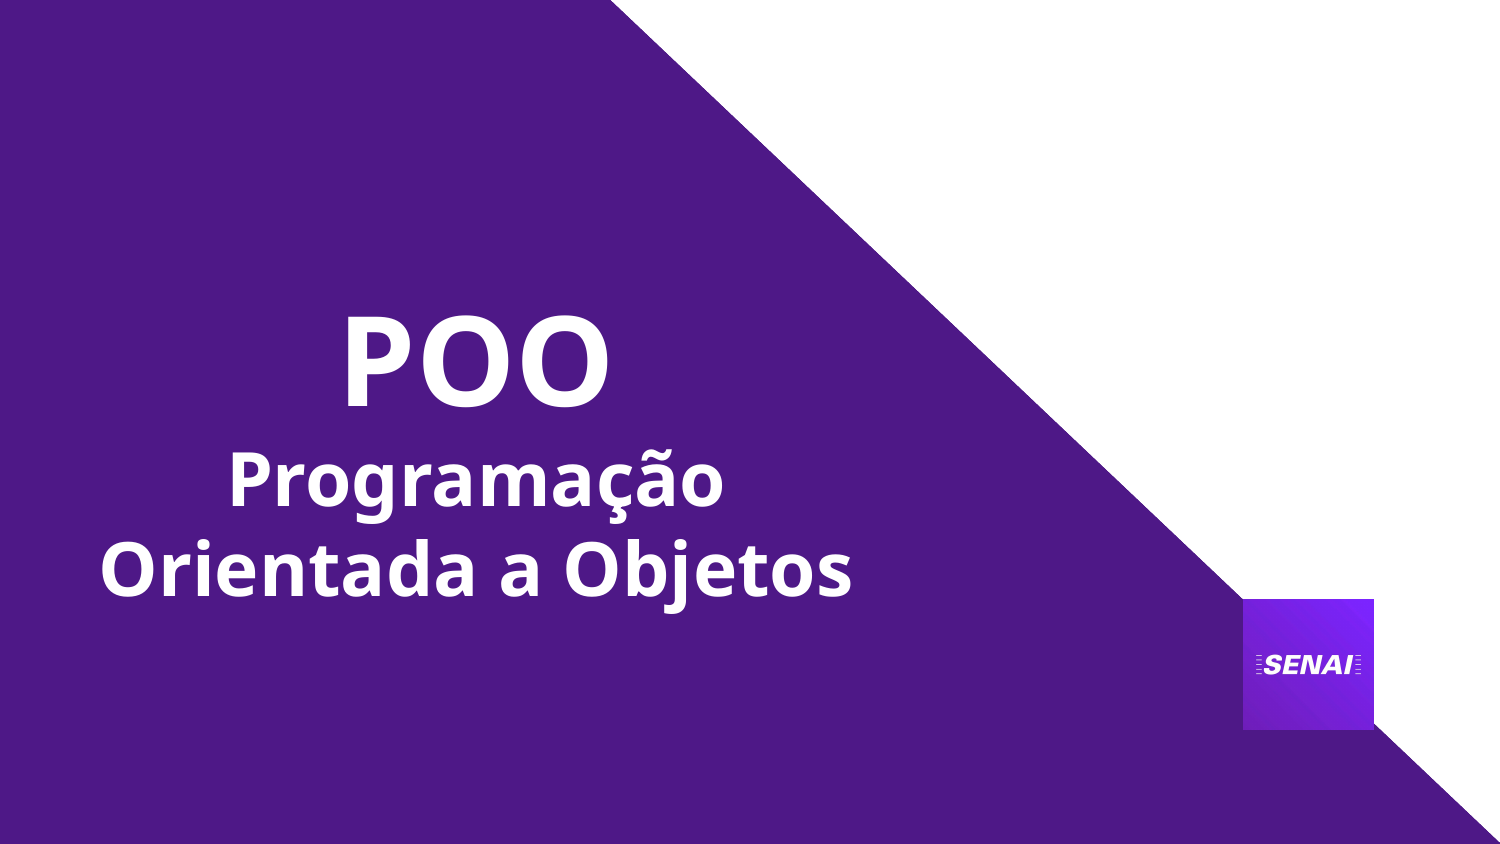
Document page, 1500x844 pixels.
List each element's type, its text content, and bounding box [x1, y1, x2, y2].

title POO Programação Orientada a Objetos [38, 278, 914, 616]
picture [1243, 599, 1374, 730]
